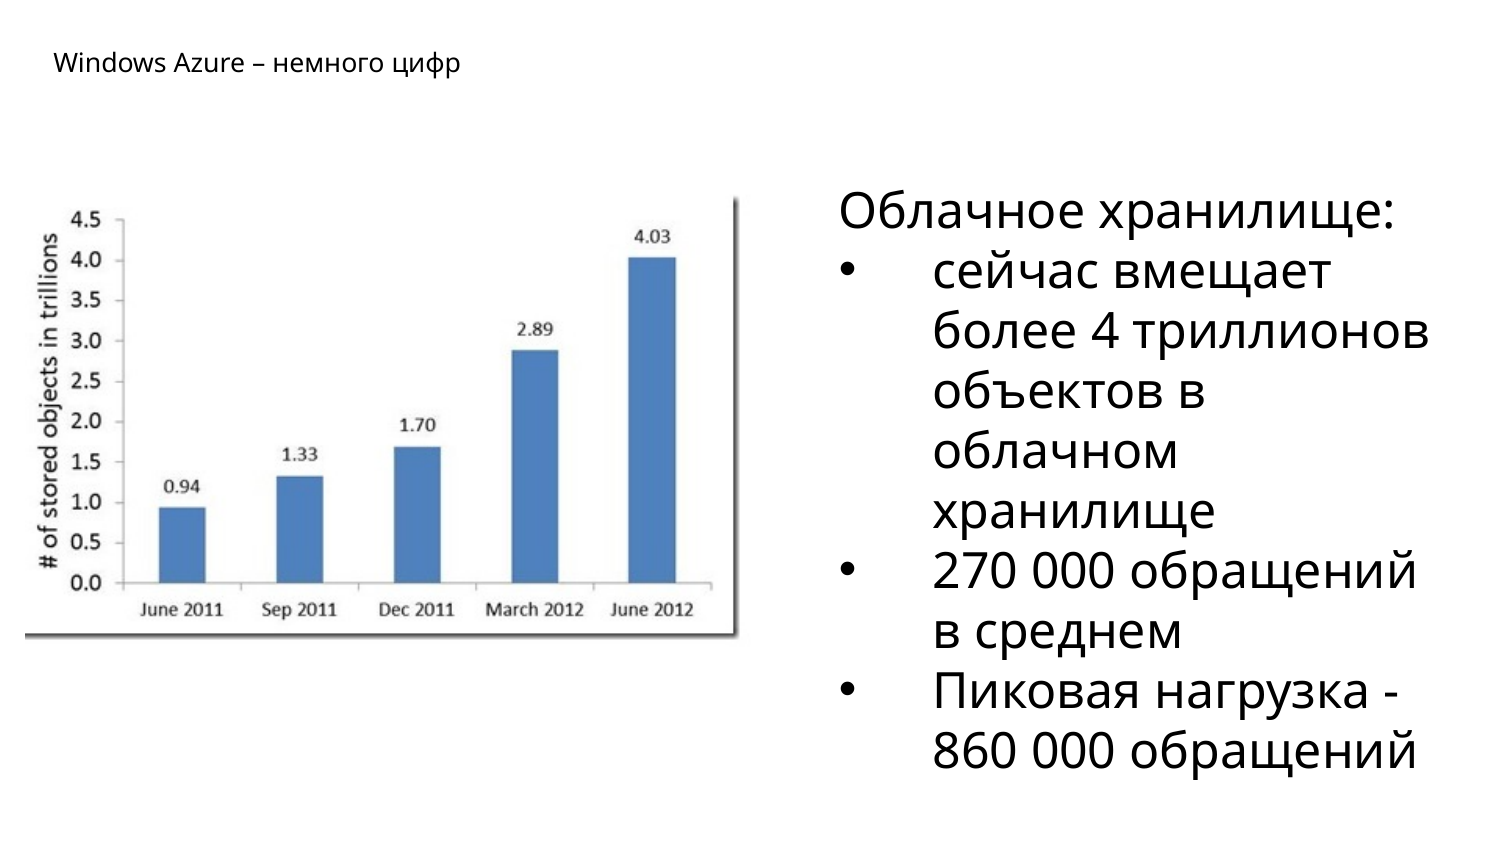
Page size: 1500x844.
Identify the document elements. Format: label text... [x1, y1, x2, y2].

title Windows Azure – немного цифр [38, 37, 1350, 119]
text_box Облачное хранилище: сейчас вмещает более 4 триллионов объектов в облачном хранилище 270 000 обращений в среднем Пиковая нагрузка - 860 000 обращений [823, 170, 1474, 732]
picture [25, 170, 757, 654]
